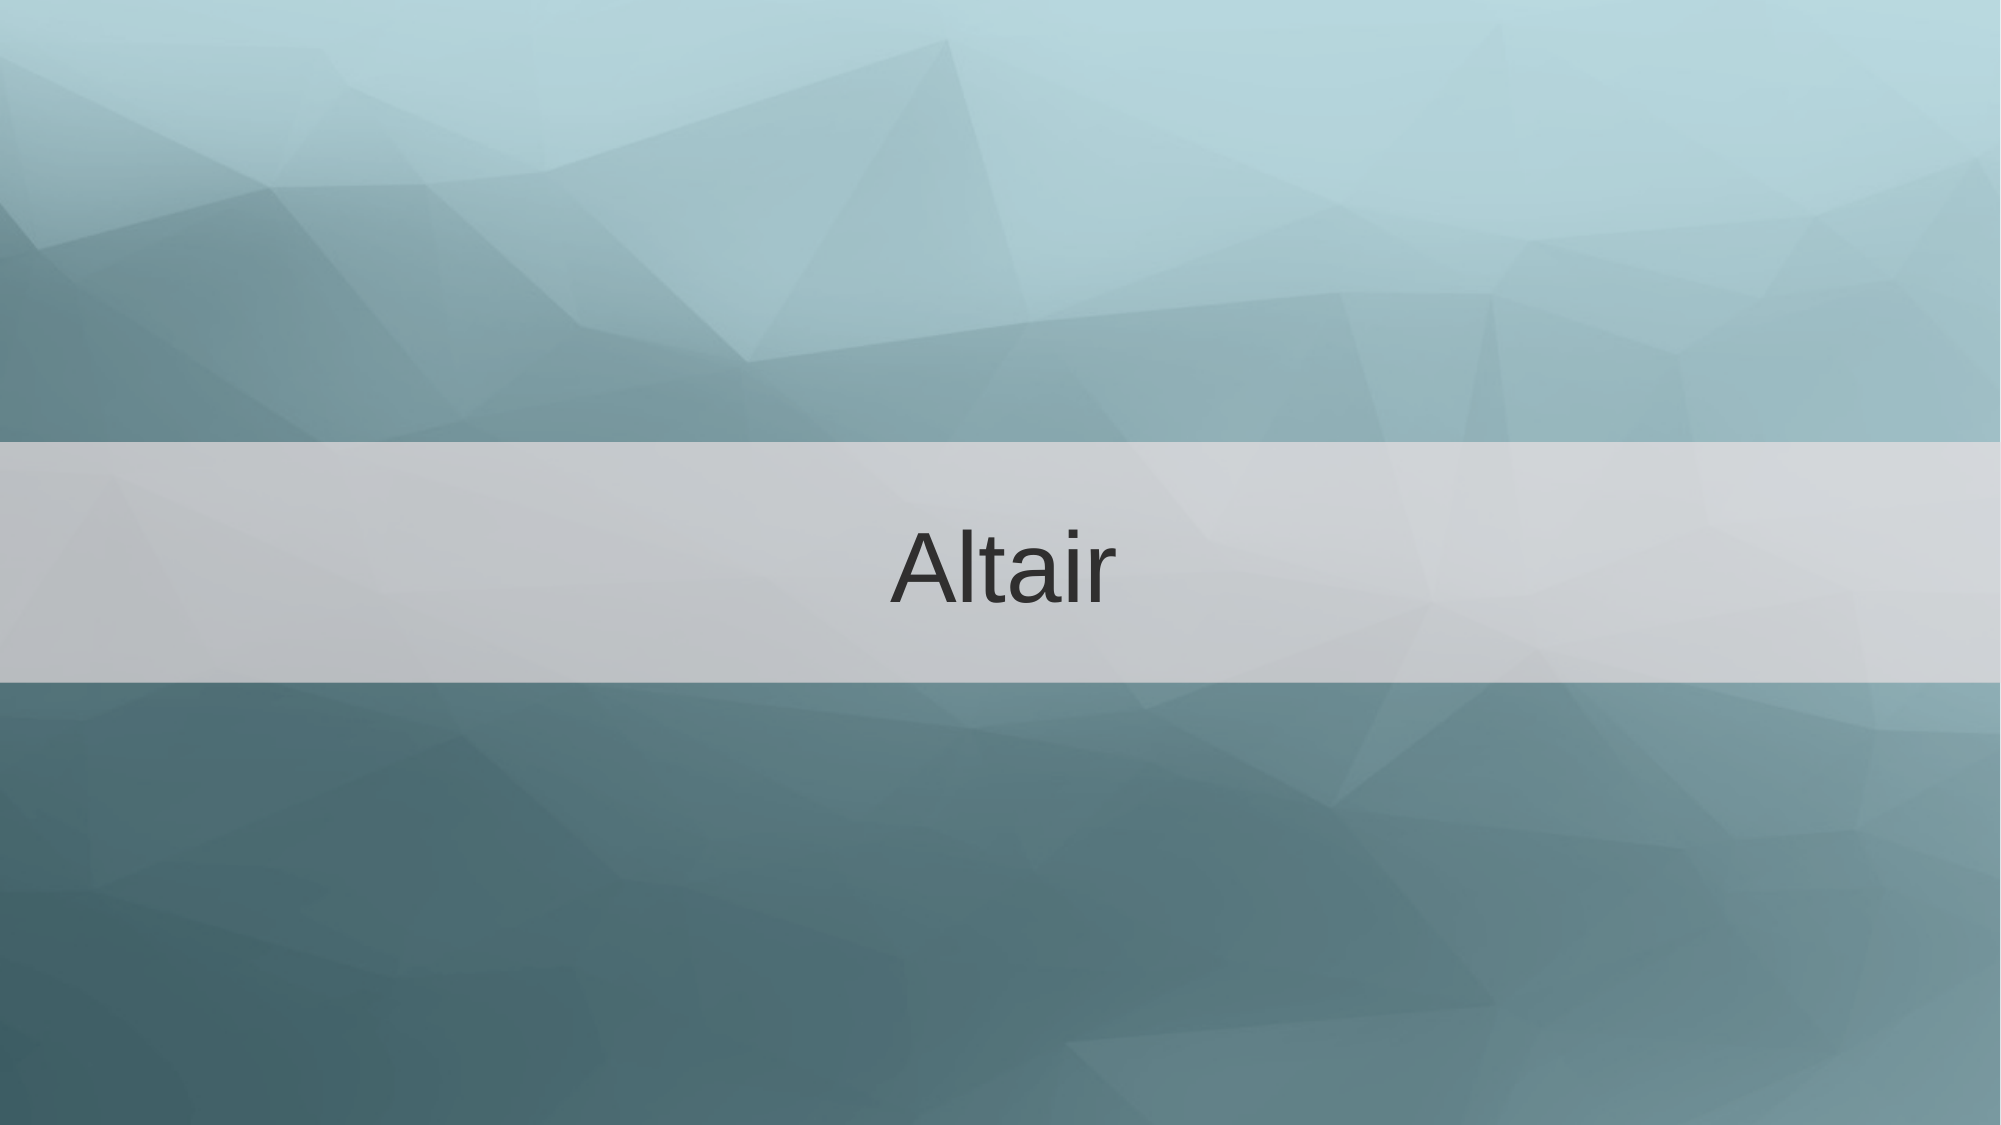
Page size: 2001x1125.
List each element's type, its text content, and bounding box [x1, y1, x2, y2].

picture [0, 0, 2001, 442]
picture [0, 683, 2001, 1125]
title Altair [0, 466, 2000, 659]
